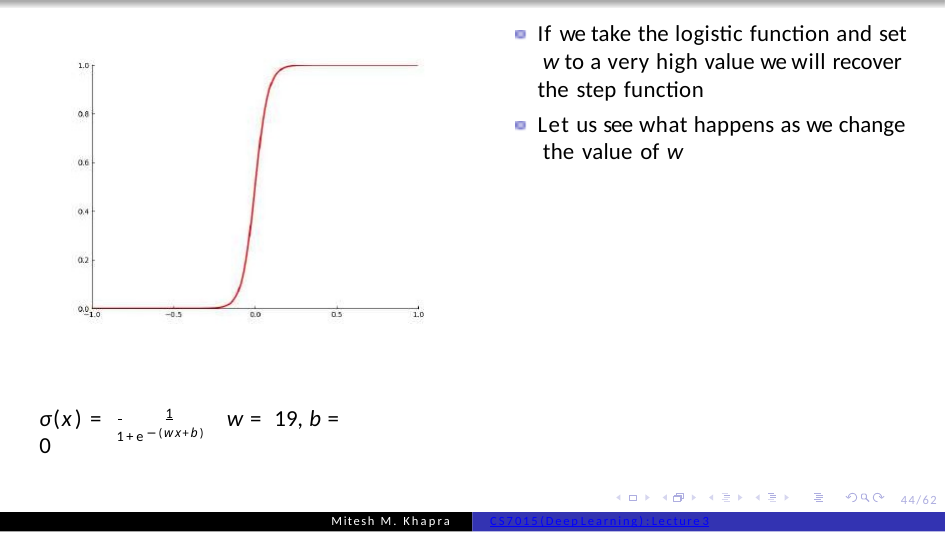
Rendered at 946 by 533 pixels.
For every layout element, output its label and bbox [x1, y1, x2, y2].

text_box [0, 511, 946, 532]
text_box [898, 493, 941, 508]
picture [71, 58, 425, 324]
text_box [33, 399, 359, 459]
text_box [535, 107, 908, 165]
text_box [535, 16, 908, 102]
picture [0, 0, 945, 8]
picture [515, 30, 527, 42]
picture [515, 121, 527, 133]
